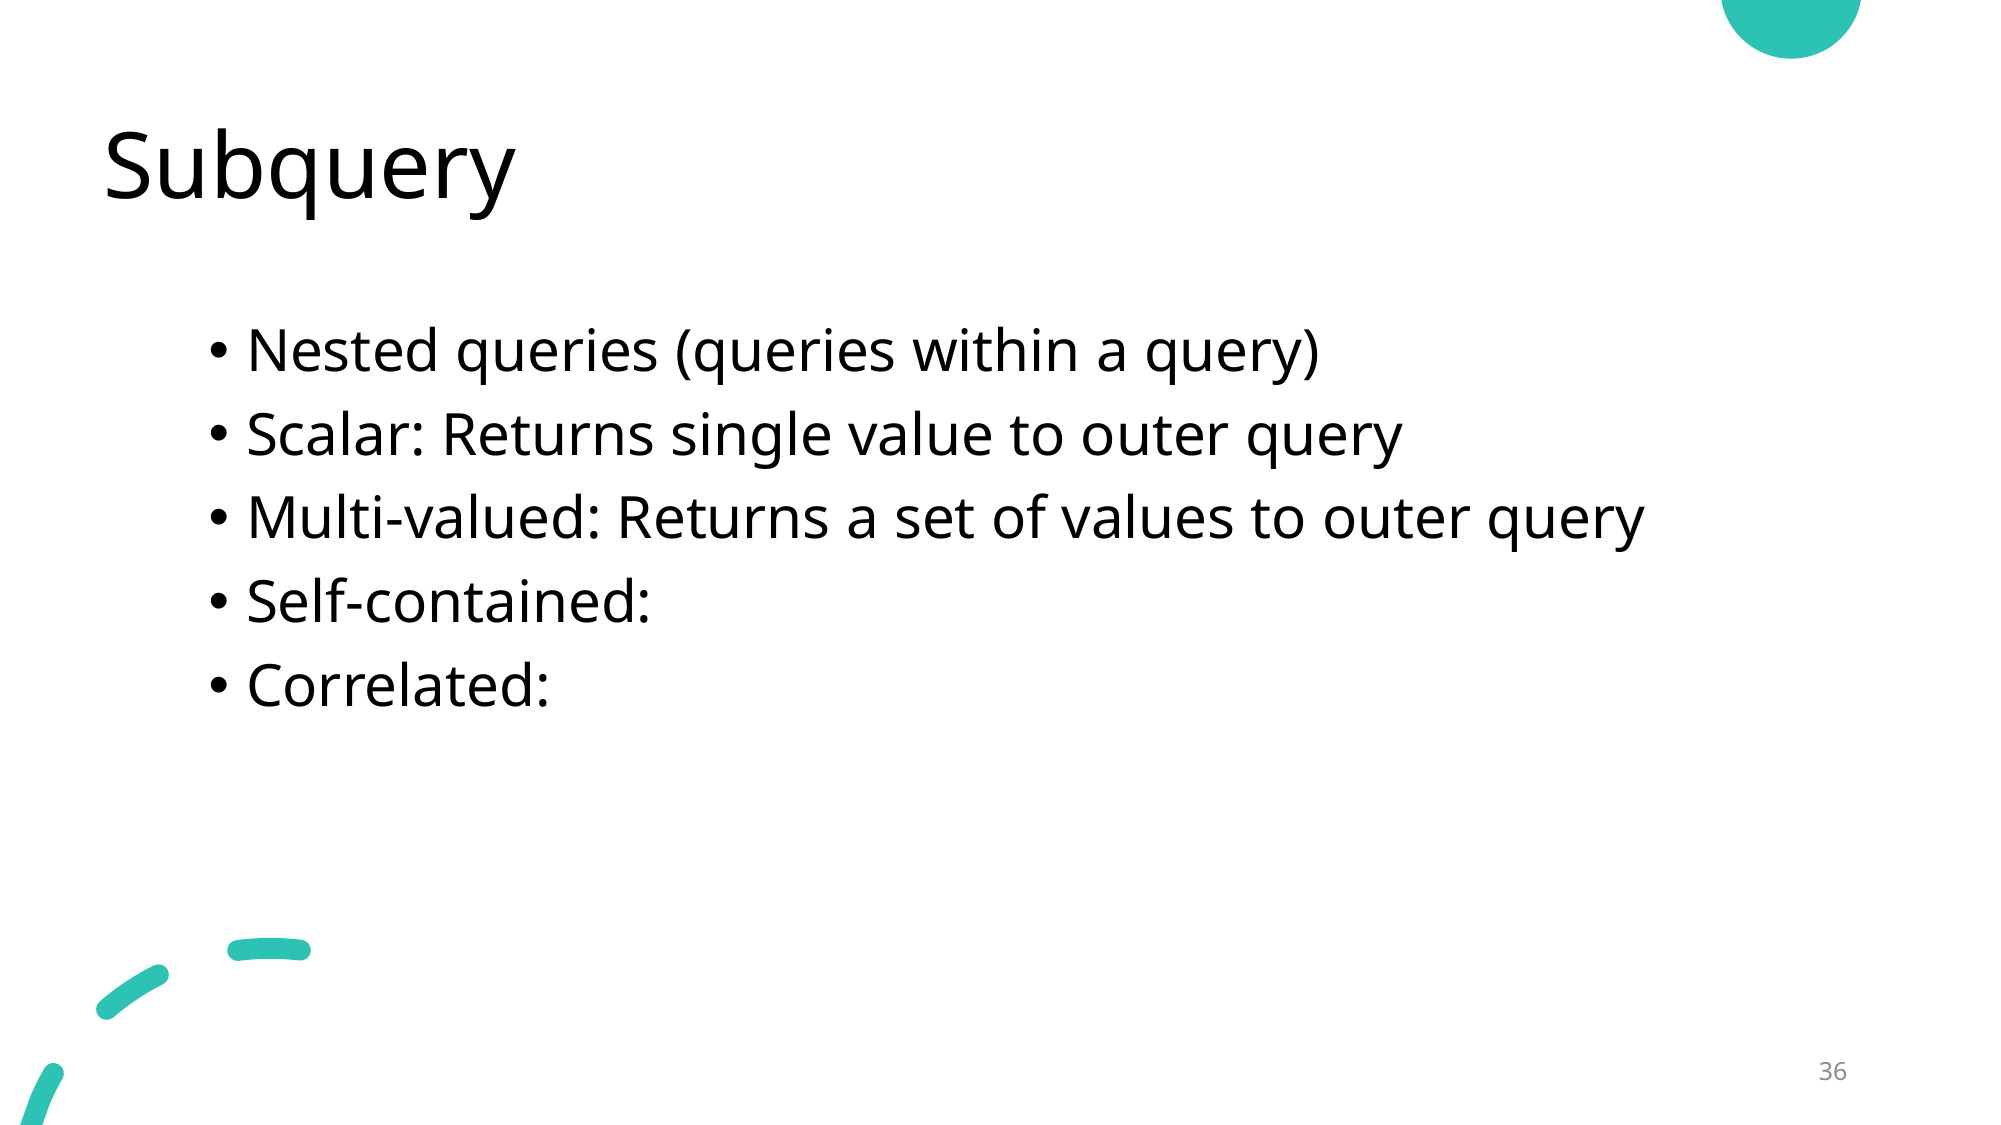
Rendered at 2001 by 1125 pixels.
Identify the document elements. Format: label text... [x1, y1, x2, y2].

list Nested queries (queries within a query) Scalar: Returns single value to outer query Multi-valued: Returns a set of values to outer query Self-contained: Correlated: [193, 313, 1806, 947]
slide_number 36 [1412, 1042, 1863, 1103]
title Subquery [88, 59, 1814, 278]
